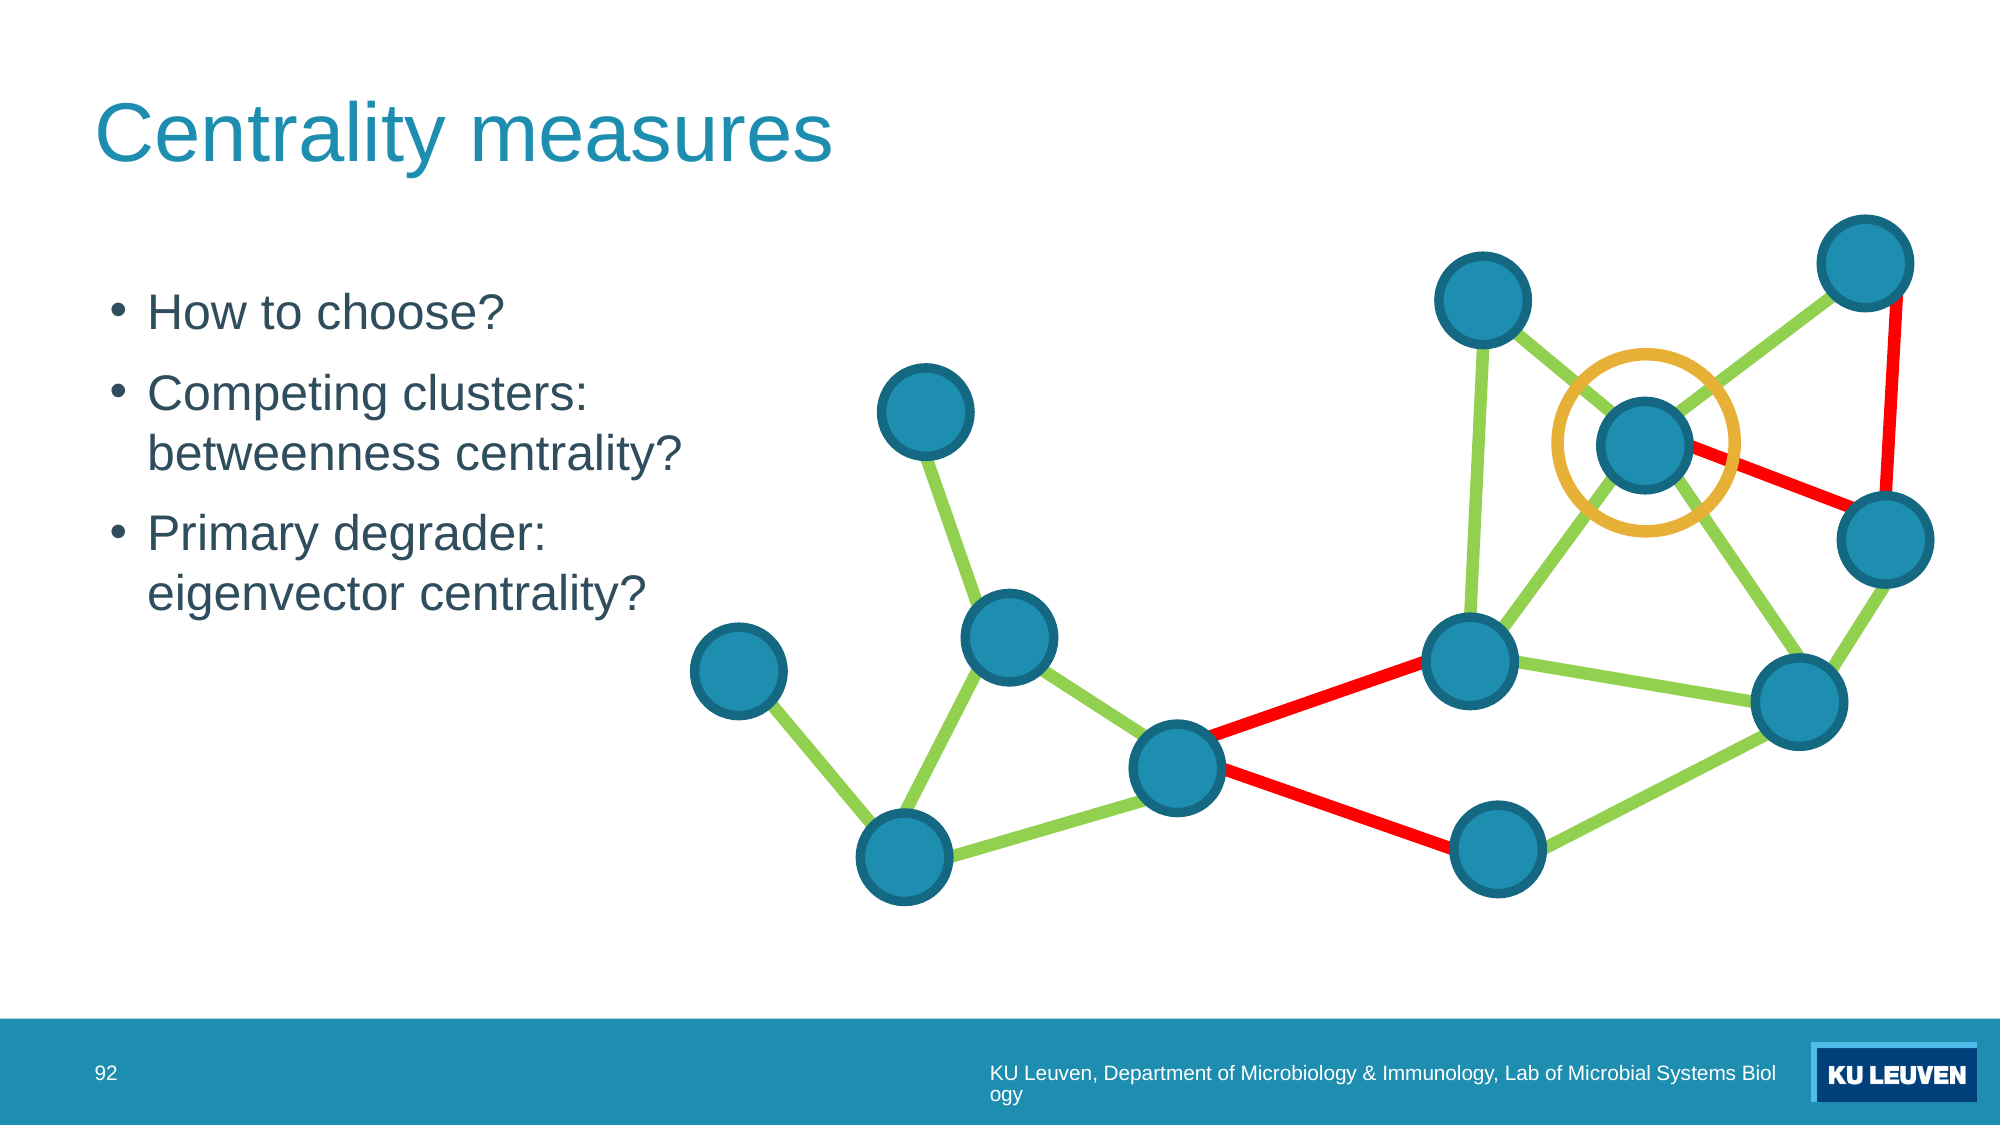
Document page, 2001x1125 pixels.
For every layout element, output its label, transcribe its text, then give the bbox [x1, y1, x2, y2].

slide_number 92 [94, 1018, 201, 1125]
list How to choose? Competing clusters: betweenness centrality? Primary degrader: eigenvector centrality? [94, 271, 1906, 1004]
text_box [694, 219, 1930, 902]
title Centrality measures [94, 33, 1906, 223]
footer KU Leuven, Department of Microbiology & Immunology, Lab of Microbial Systems Biology [989, 1018, 1809, 1125]
picture [1811, 1042, 1977, 1102]
